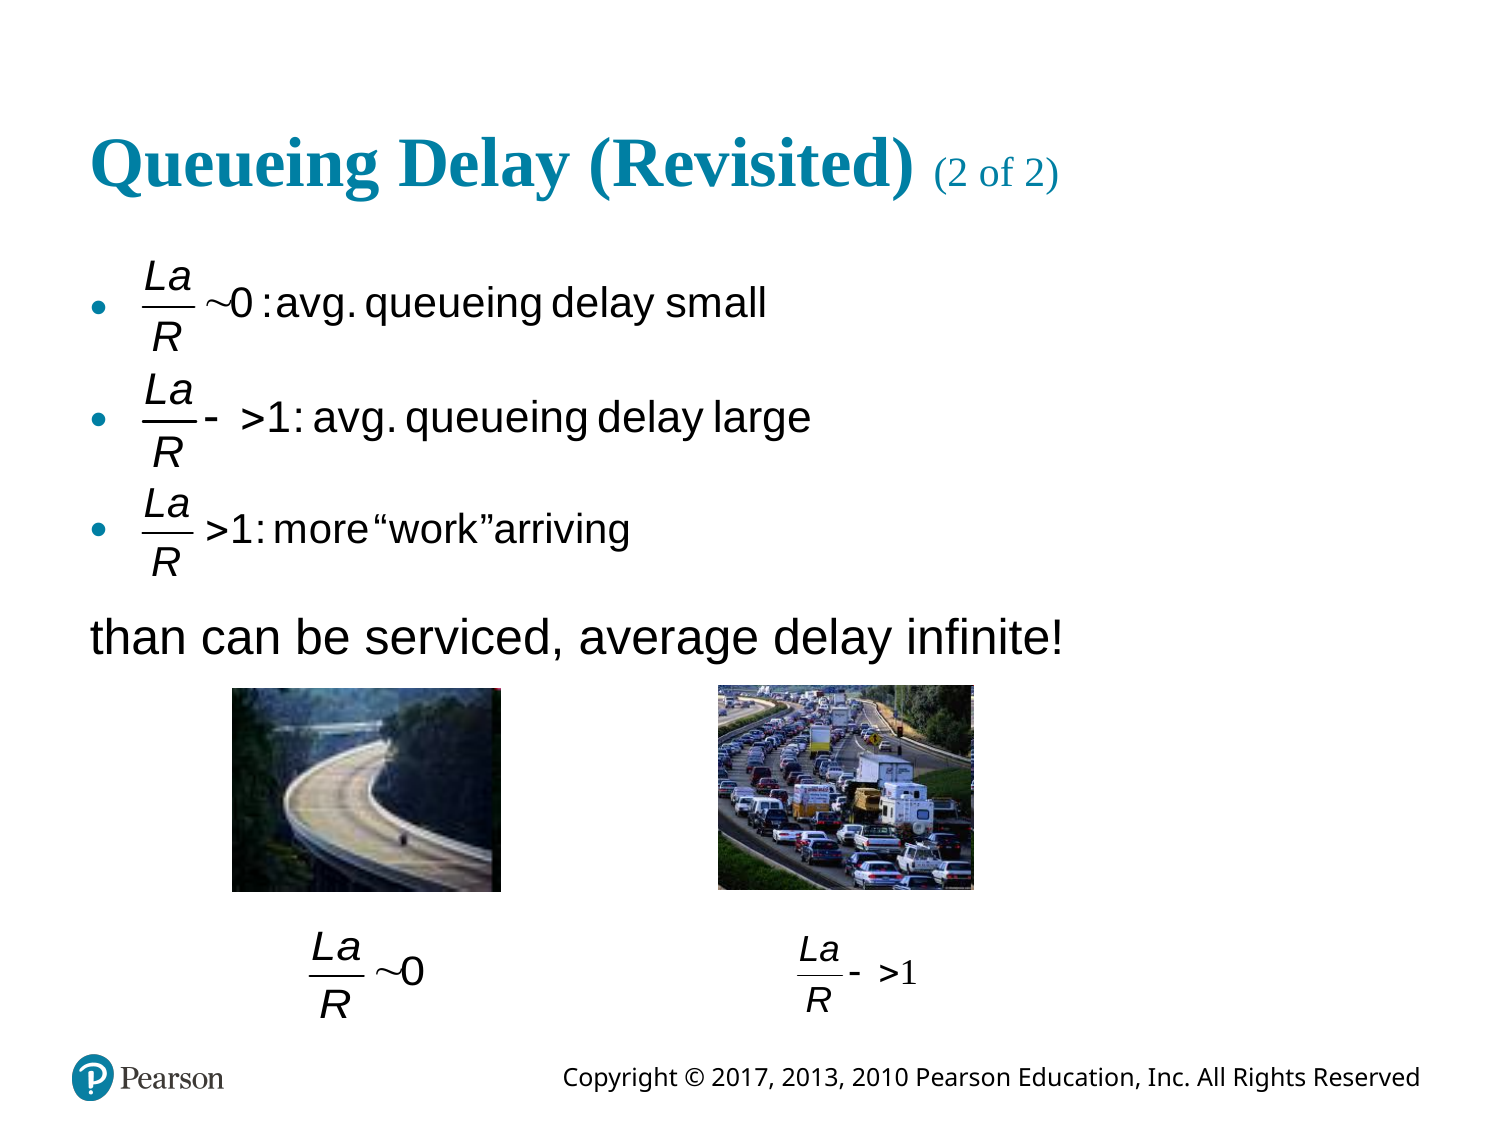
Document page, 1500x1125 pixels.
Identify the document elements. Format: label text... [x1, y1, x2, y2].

text_box than can be serviced, average delay infinite! [75, 590, 1425, 661]
picture [135, 362, 821, 586]
picture [791, 926, 922, 1022]
text_box [75, 483, 130, 540]
picture [301, 920, 434, 1028]
picture [231, 688, 502, 892]
text_box Queueing Delay (Revisited) (2 of 2) [75, 35, 1425, 216]
picture [72, 1054, 88, 1070]
picture [135, 249, 776, 361]
picture [718, 685, 975, 890]
text_box [75, 374, 130, 450]
text_box [75, 262, 130, 374]
picture [72, 1087, 83, 1101]
picture [80, 1063, 106, 1088]
picture [98, 1054, 224, 1101]
